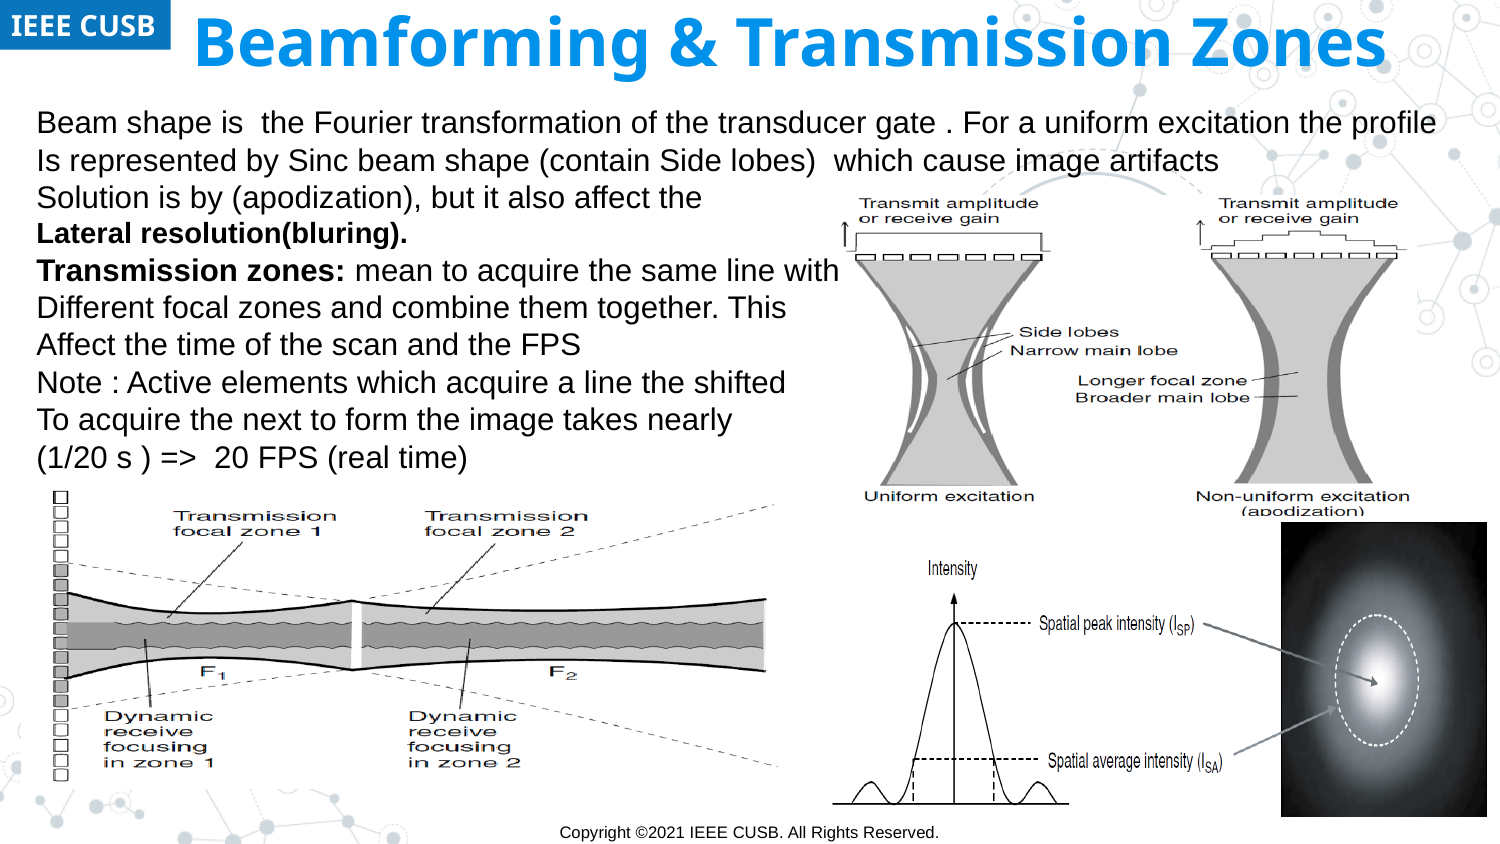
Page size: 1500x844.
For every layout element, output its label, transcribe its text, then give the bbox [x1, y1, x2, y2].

picture [171, 0, 1500, 95]
list Beamforming & Transmission Zones [131, 1, 1450, 88]
text_box Beam shape is the Fourier transformation of the transducer gate . For a uniform excitation the profile Is represented by Sinc beam shape (contain Side lobes) which cause image artifacts Solution is by (apodization), but it also affect the Lateral resolution(bluring). Transmission zones: mean to acquire the same line with Different focal zones and combine them together. This Affect the time of the scan and the FPS Note : Active elements which acquire a line the shifted To acquire the next to form the image takes nearly (1/20 s ) => 20 FPS (real time) [21, 95, 1500, 517]
picture [0, 50, 1500, 844]
